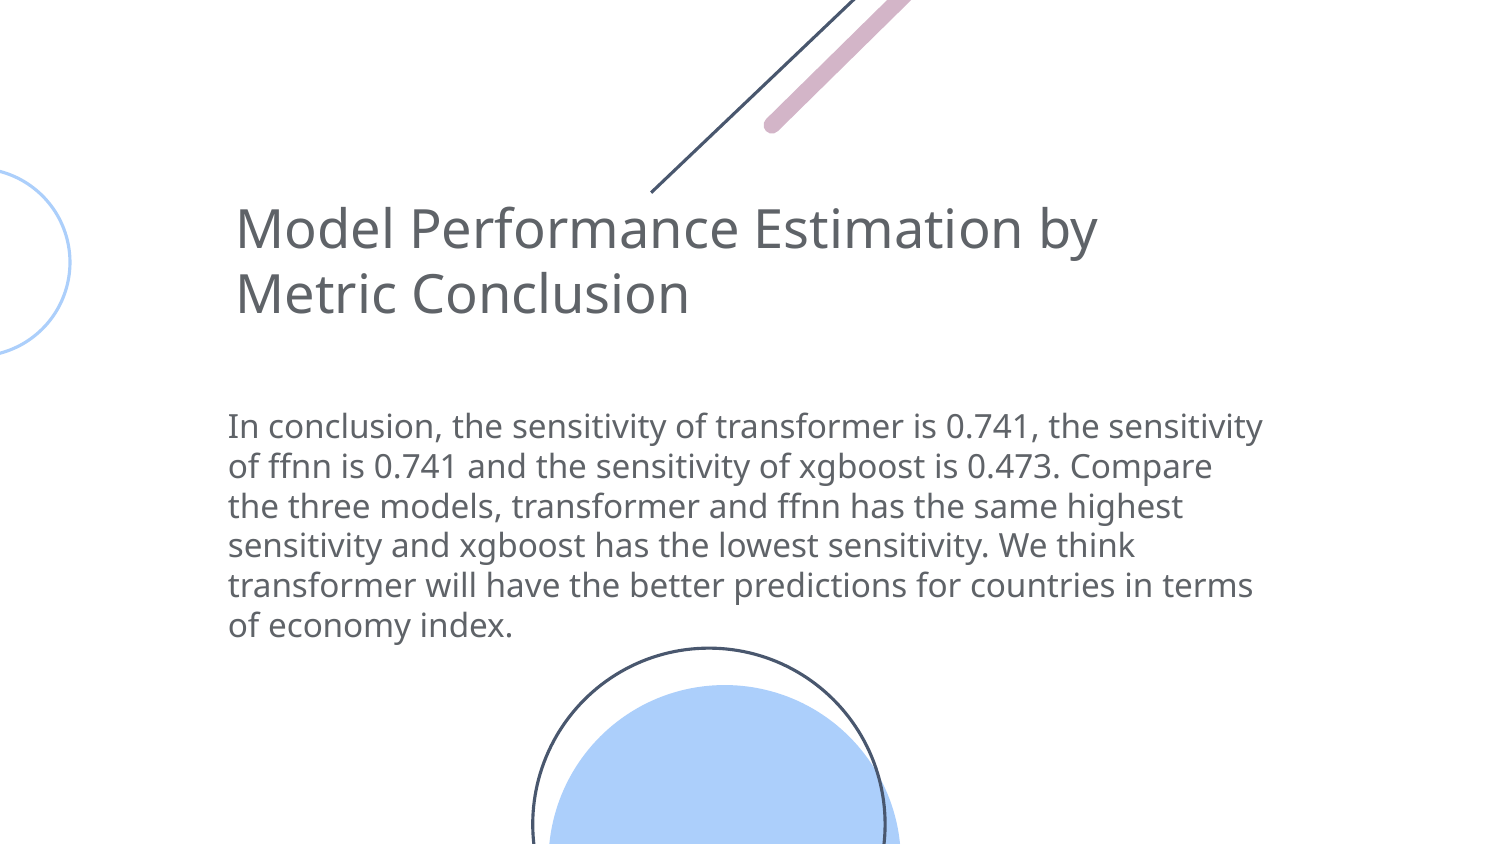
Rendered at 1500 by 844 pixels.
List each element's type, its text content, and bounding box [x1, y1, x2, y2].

title Model Performance Estimation by Metric Conclusion [220, 187, 1280, 339]
list In conclusion, the sensitivity of transformer is 0.741, the sensitivity of ffnn is 0.741 and the sensitivity of xgboost is 0.473. Compare the three models, transformer and ffnn has the same highest sensitivity and xgboost has the lowest sensitivity. We think transformer will have the better predictions for countries in terms of economy index. [213, 389, 1287, 629]
